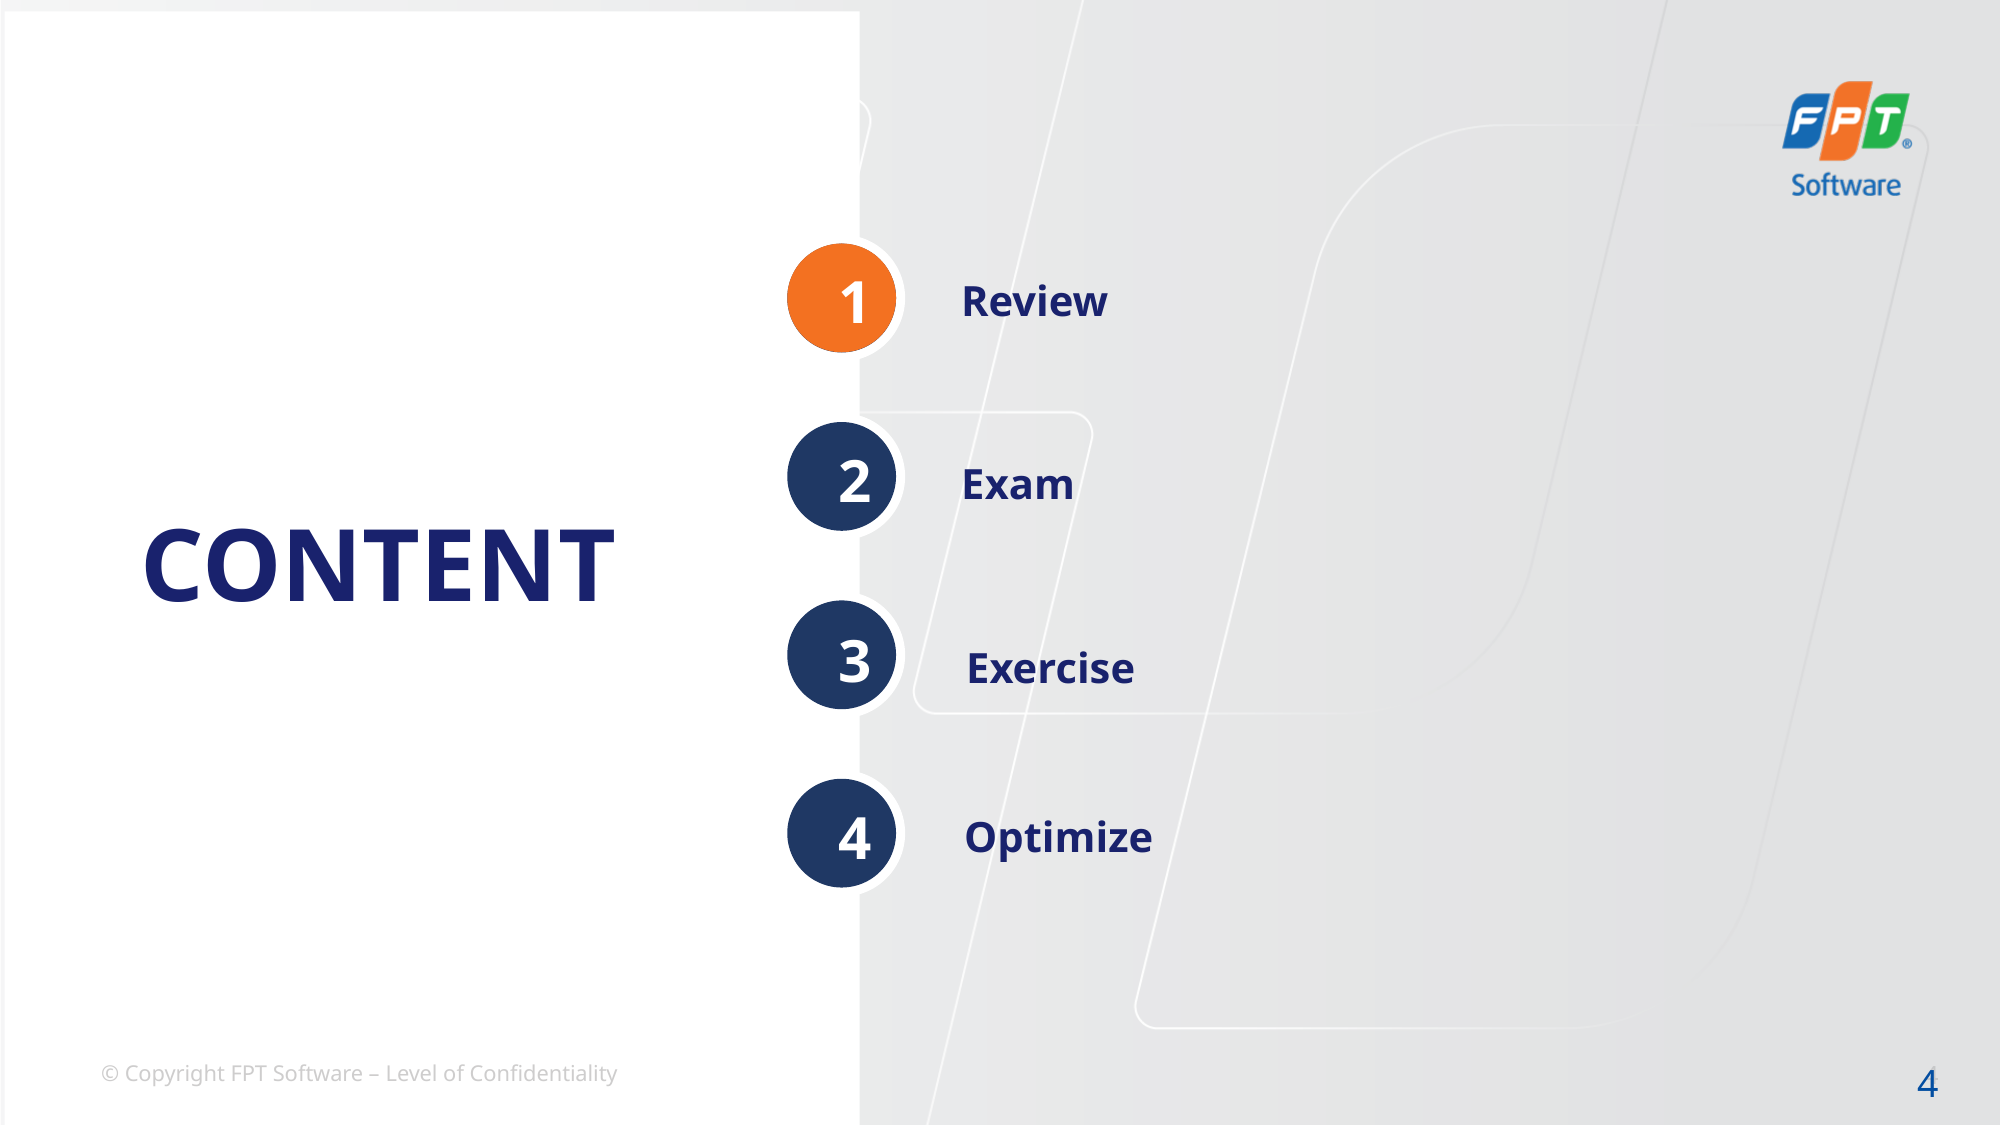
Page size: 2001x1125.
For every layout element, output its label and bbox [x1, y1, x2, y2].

text_box [778, 769, 1781, 897]
text_box [778, 413, 1781, 540]
picture [0, 0, 2000, 1125]
text_box [778, 591, 1782, 719]
text_box [778, 234, 1782, 362]
